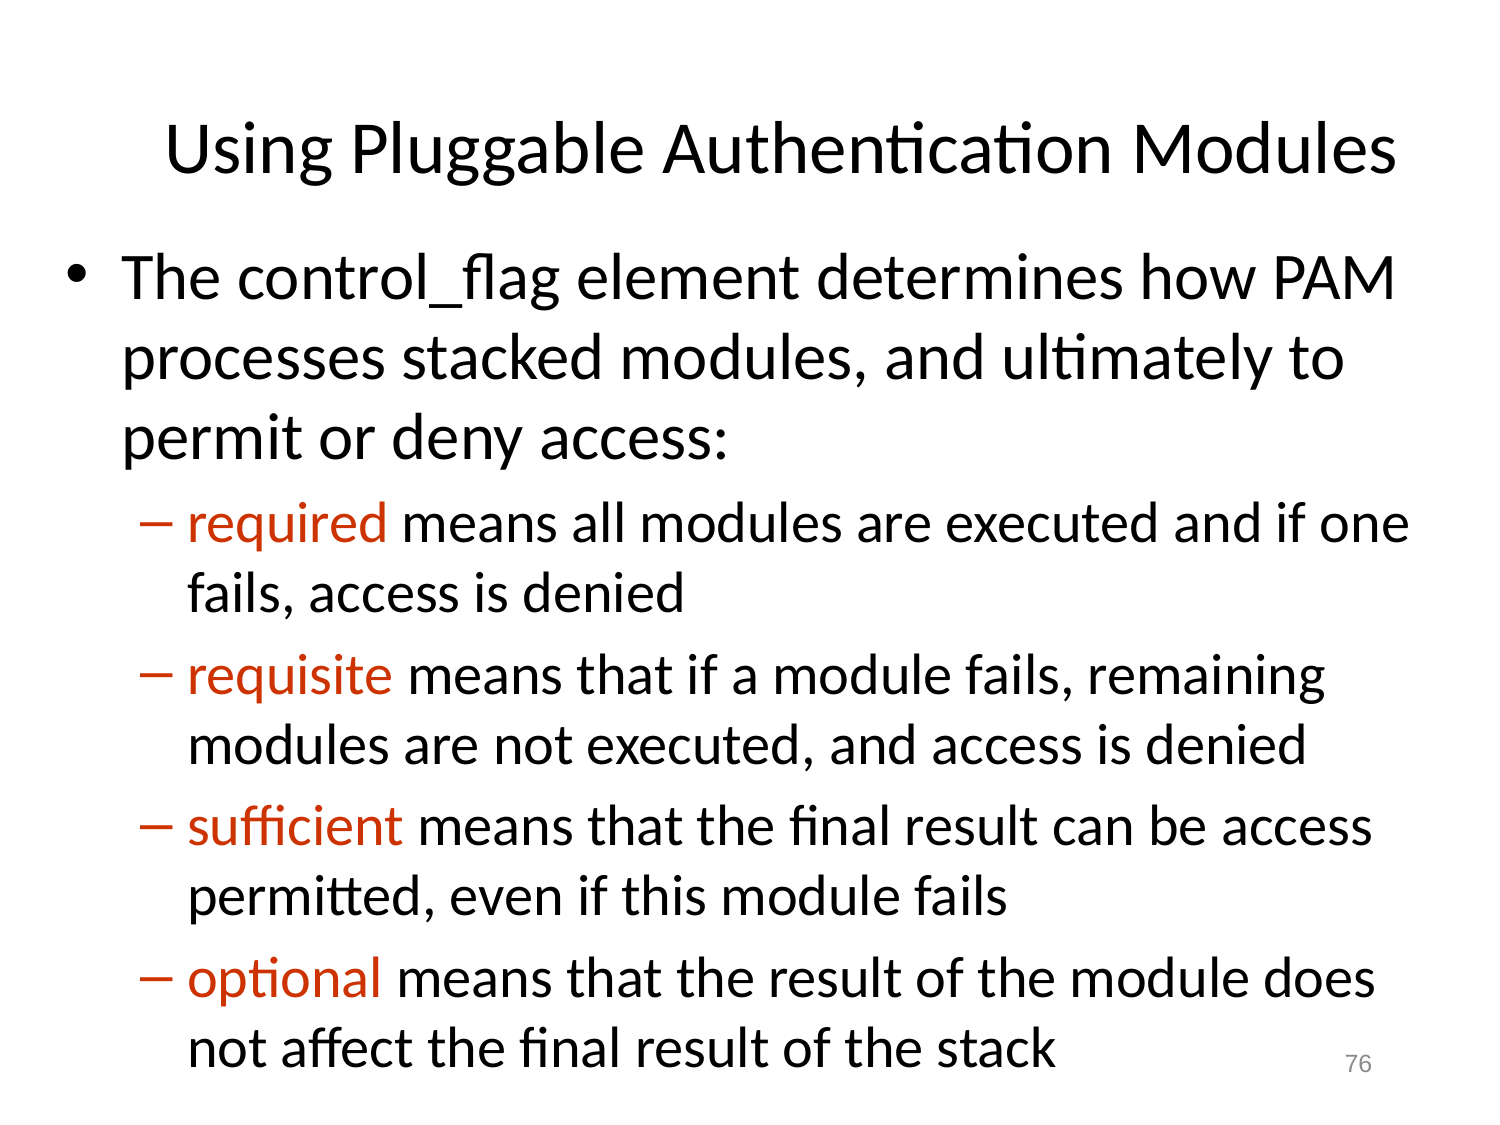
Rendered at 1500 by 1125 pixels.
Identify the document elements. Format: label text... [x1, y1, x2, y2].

list The control_flag element determines how PAM processes stacked modules, and ultimately to permit or deny access: required means all modules are executed and if one fails, access is denied requisite means that if a module fails, remaining modules are not executed, and access is denied sufficient means that the final result can be access permitted, even if this module fails optional means that the result of the module does not affect the final result of the stack [49, 224, 1463, 901]
title Using Pluggable Authentication Modules [99, 49, 1463, 224]
slide_number 76 [1074, 1025, 1388, 1100]
